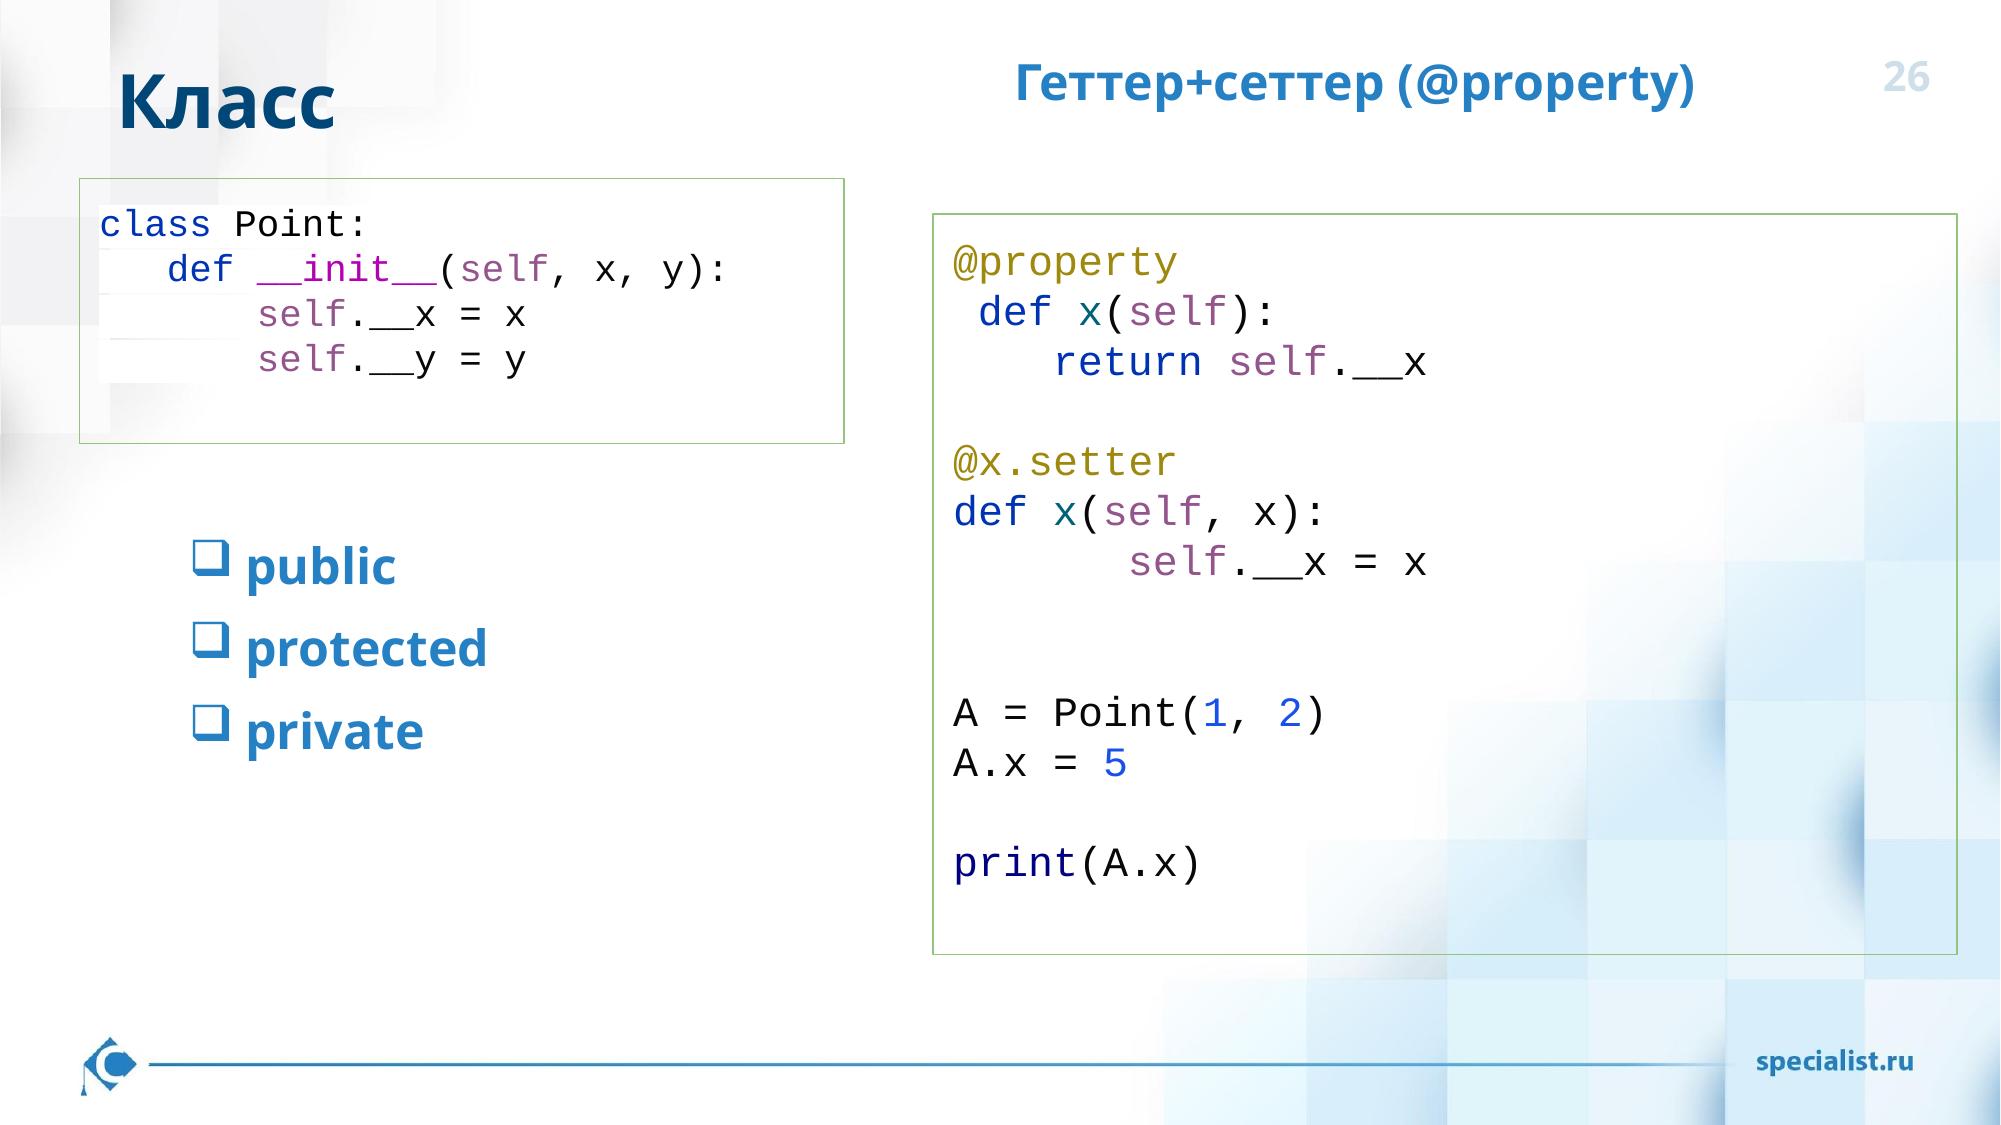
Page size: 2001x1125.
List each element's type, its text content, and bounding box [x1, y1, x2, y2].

text_box class Point: def __init__(self, x, y): self.__x = x self.__y = y [79, 178, 845, 444]
text_box @property def x(self): return self.__x @x.setter def x(self, x): self.__x = x A = Point(1, 2) A.x = 5 print(A.x) [933, 214, 1957, 955]
picture [0, 0, 2001, 1125]
text_box public protected private [173, 527, 789, 831]
title Класс [101, 29, 380, 152]
list Геттер+сеттер (@property) [999, 42, 1781, 139]
